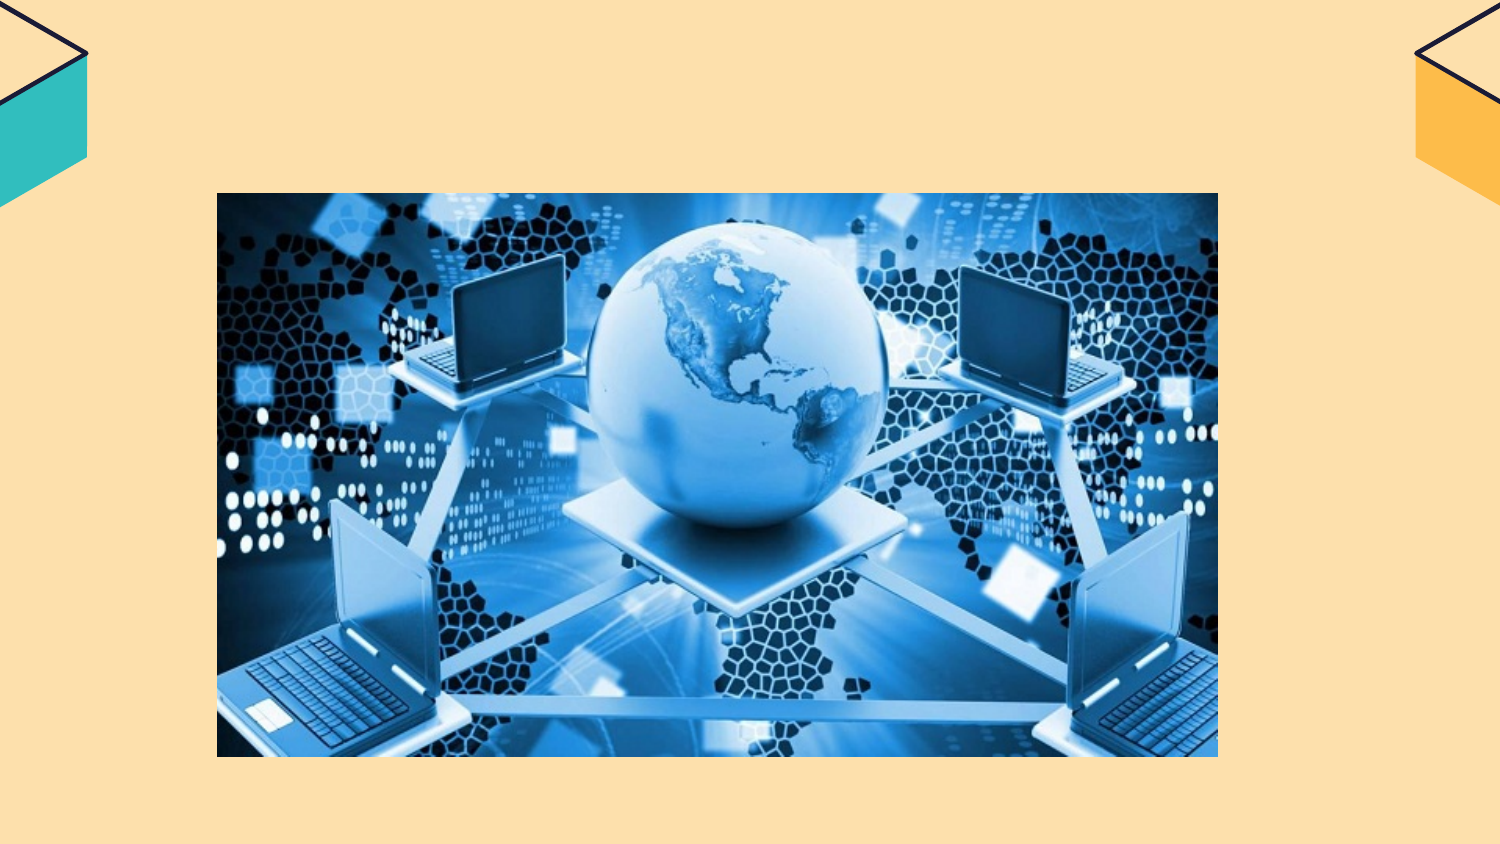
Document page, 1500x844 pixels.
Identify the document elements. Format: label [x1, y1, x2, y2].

picture [217, 193, 1218, 757]
